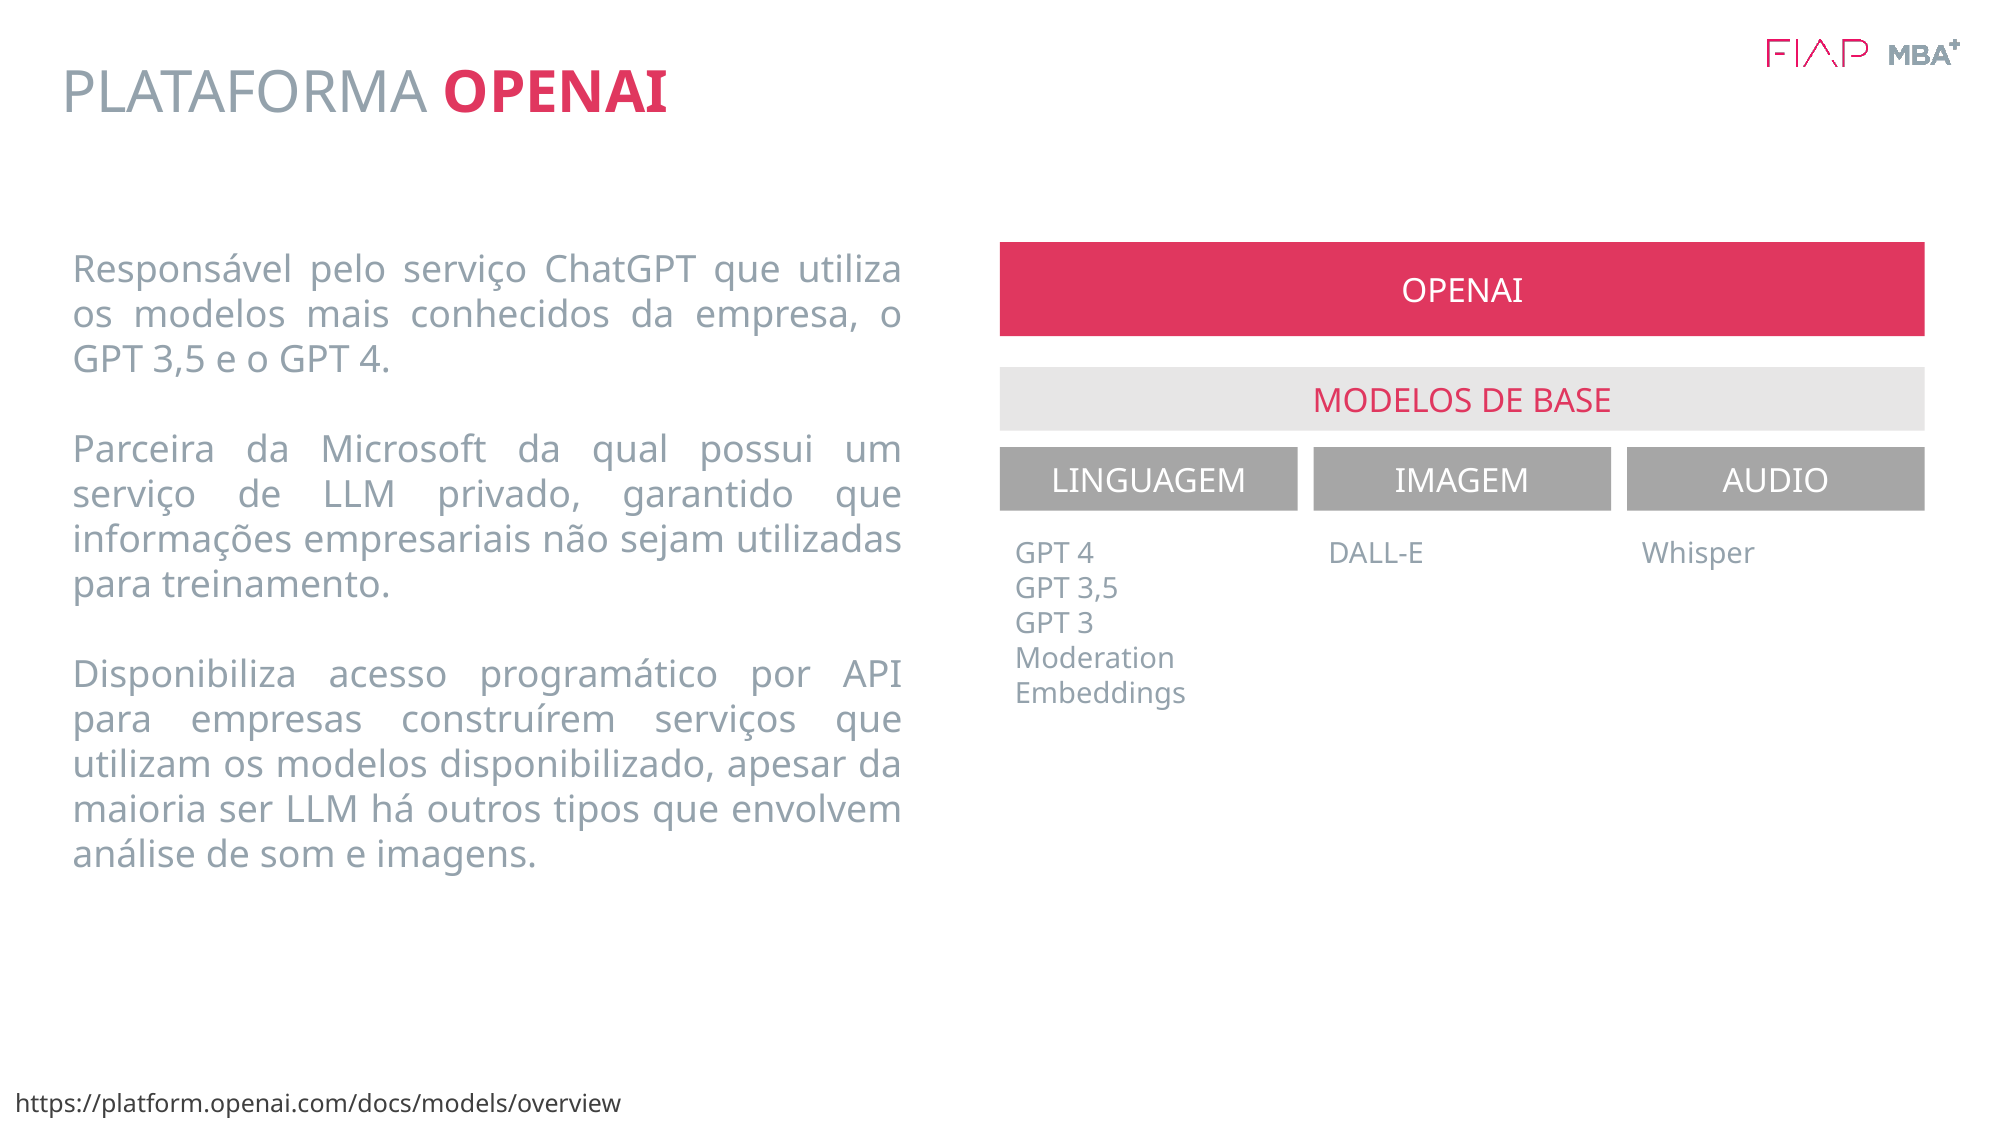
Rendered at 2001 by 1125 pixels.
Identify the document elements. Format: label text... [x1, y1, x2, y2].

text_box IMAGEM [1313, 447, 1612, 511]
text_box GPT 4 GPT 3,5 GPT 3 Moderation Embeddings [999, 527, 1298, 717]
text_box OPENAI [999, 242, 1925, 337]
picture [1888, 36, 1961, 66]
text_box Whisper [1627, 527, 1925, 577]
picture [1767, 39, 1868, 67]
text_box MODELOS DE BASE [999, 367, 1925, 431]
title PLATAFORMA OPENAI [46, 43, 1771, 138]
text_box DALL-E [1313, 527, 1612, 577]
text_box LINGUAGEM [999, 447, 1298, 511]
text_box Responsável pelo serviço ChatGPT que utiliza os modelos mais conhecidos da empresa, o GPT 3,5 e o GPT 4. Parceira da Microsoft da qual possui um serviço de LLM privado, garantido que informações empresariais não sejam utilizadas para treinamento. Disponibiliza acesso programático por API para empresas construírem serviços que utilizam os modelos disponibilizado, apesar da maioria ser LLM há outros tipos que envolvem análise de som e imagens. [57, 237, 919, 883]
text_box AUDIO [1627, 447, 1925, 511]
text_box https://platform.openai.com/docs/models/overview [0, 1079, 861, 1125]
